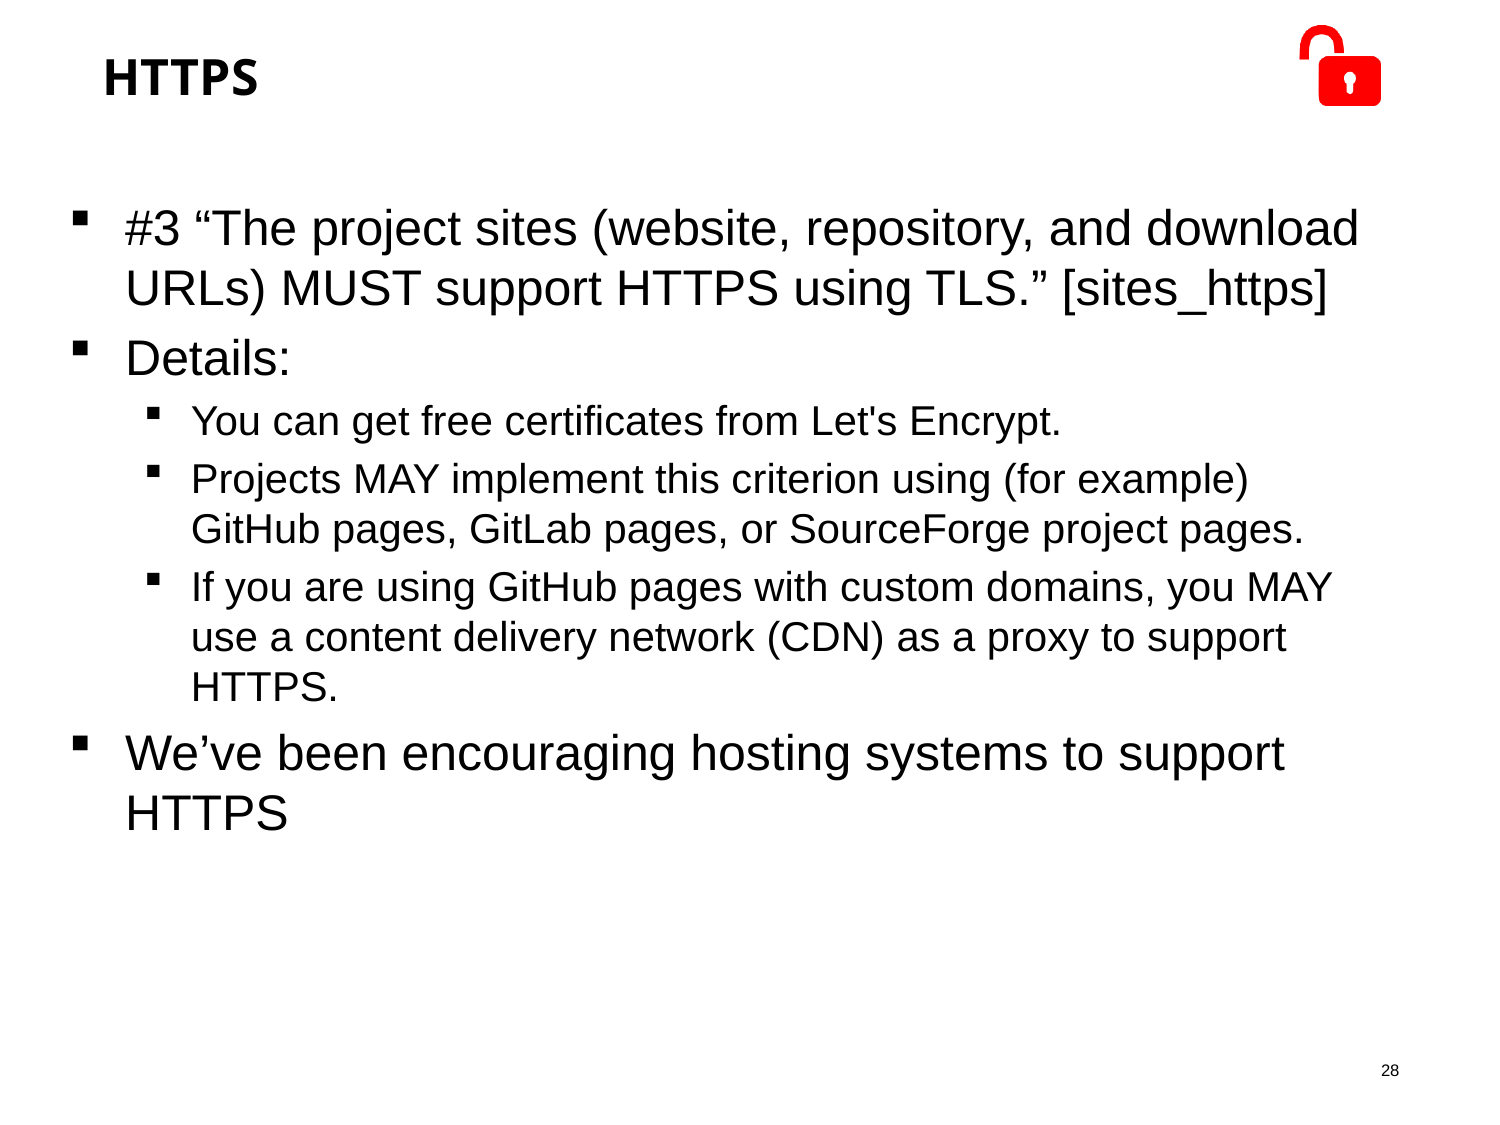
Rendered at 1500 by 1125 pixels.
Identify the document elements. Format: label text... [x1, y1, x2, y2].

picture [1299, 24, 1381, 106]
list #3 “The project sites (website, repository, and download URLs) MUST support HTTPS using TLS.” [sites_https] Details: You can get free certificates from Let's Encrypt. Projects MAY implement this criterion using (for example) GitHub pages, GitLab pages, or SourceForge project pages. If you are using GitHub pages with custom domains, you MAY use a content delivery network (CDN) as a proxy to support HTTPS. We’ve been encouraging hosting systems to support HTTPS [53, 187, 1401, 1013]
title HTTPS [87, 37, 1297, 113]
slide_number 27 [1101, 1012, 1415, 1088]
